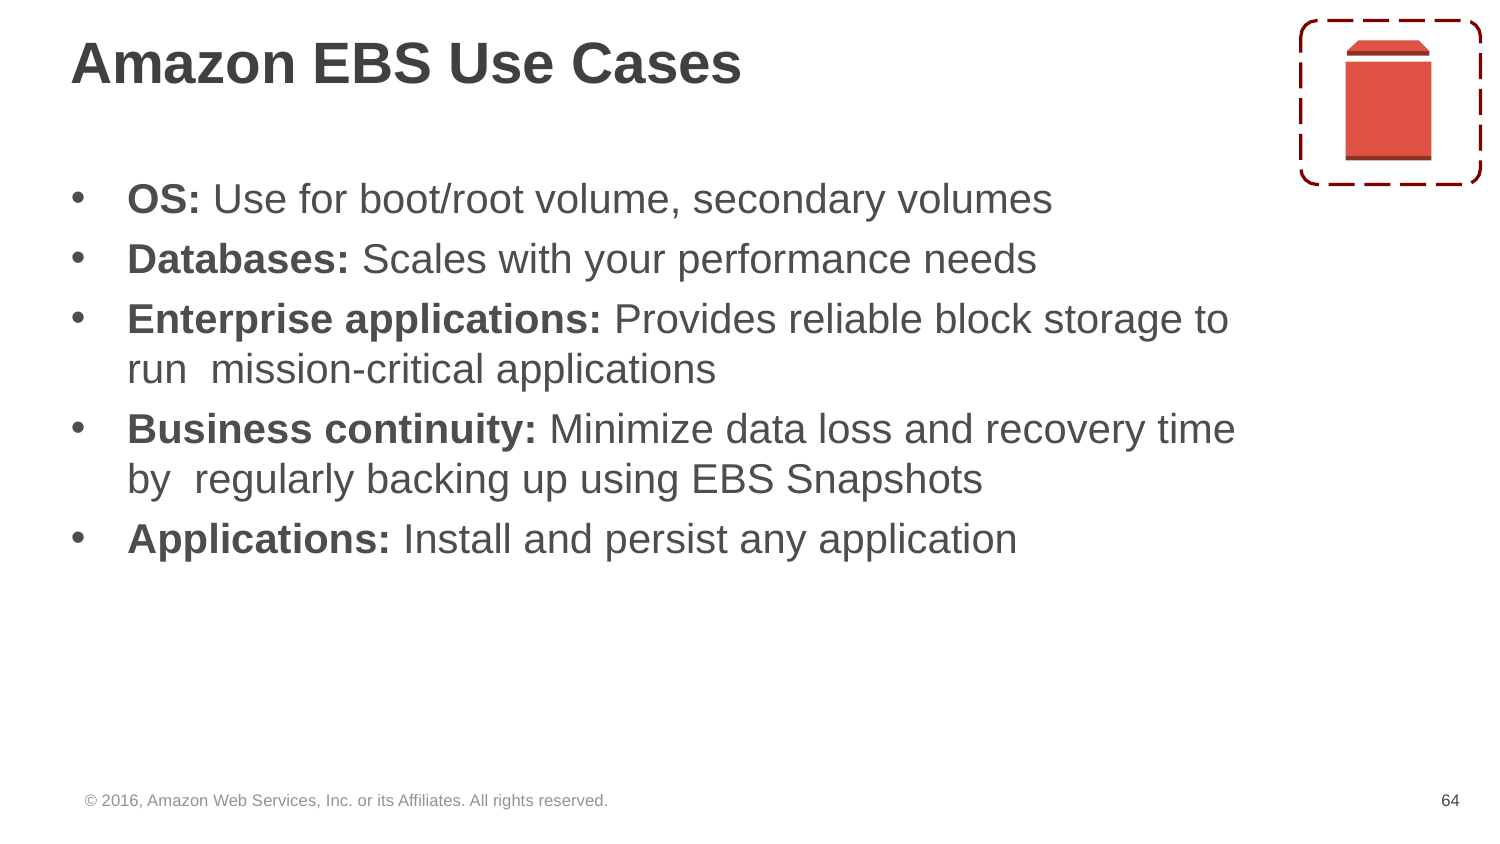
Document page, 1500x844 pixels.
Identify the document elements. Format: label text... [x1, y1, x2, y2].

footer © 2016, Amazon Web Services, Inc. or its Affiliates. All rights reserved. [82, 789, 613, 844]
text_box OS: Use for boot/root volume, secondary volumes Databases: Scales with your performance needs Enterprise applications: Provides reliable block storage to run mission-critical applications Business continuity: Minimize data loss and recovery time by regularly backing up using EBS Snapshots Applications: Install and persist any application [68, 159, 1301, 562]
title Amazon EBS Use Cases [68, 22, 747, 159]
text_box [1300, 20, 1481, 185]
slide_number ‹#› [1426, 789, 1467, 844]
